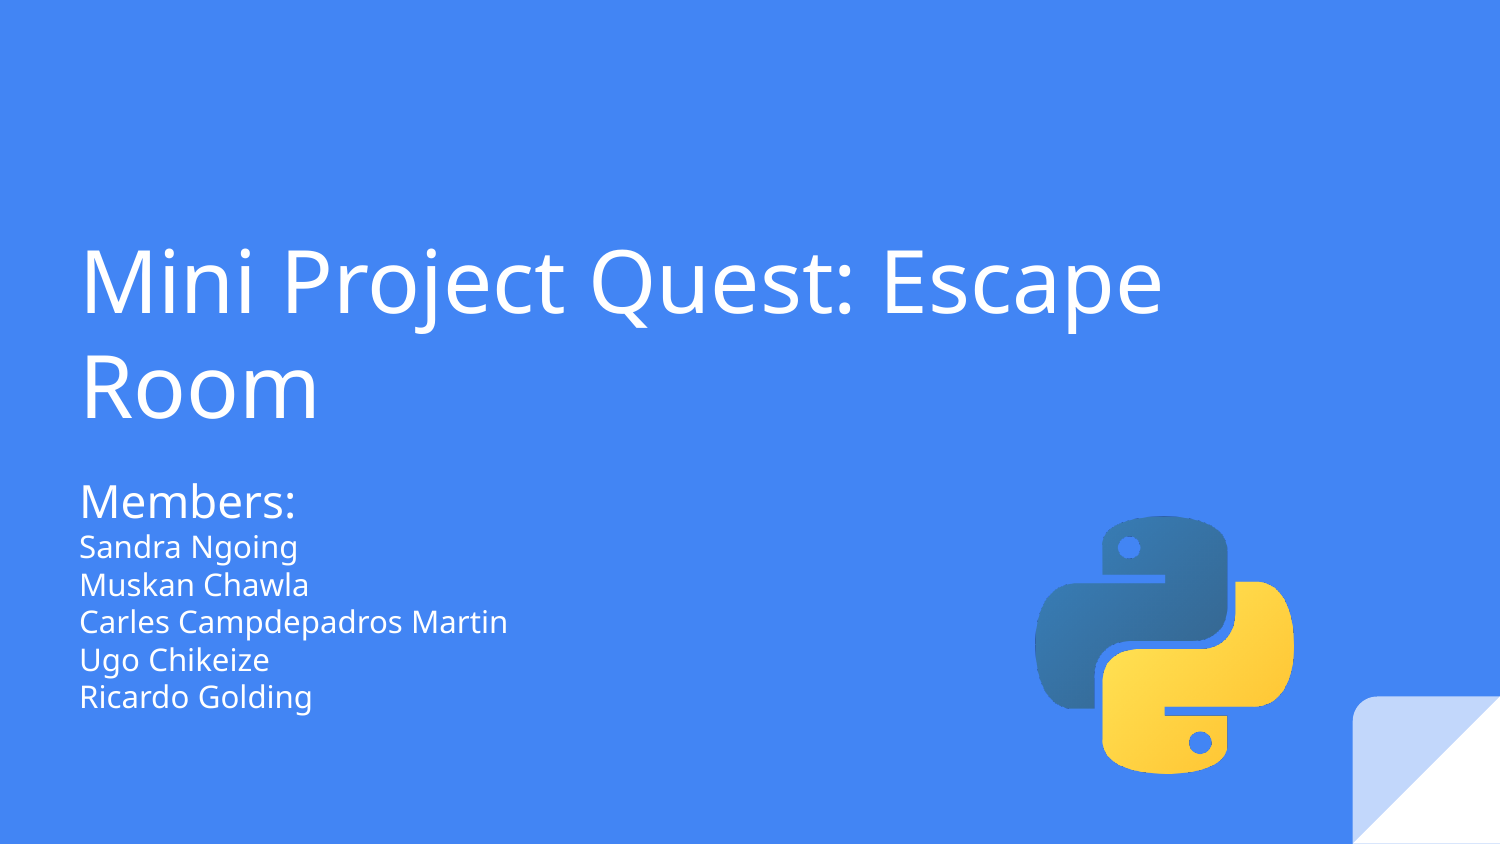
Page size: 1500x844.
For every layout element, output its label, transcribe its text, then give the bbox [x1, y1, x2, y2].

title Mini Project Quest: Escape Room [64, 298, 1413, 452]
subtitle Members: Sandra Ngoing Muskan Chawla Carles Campdepadros Martin Ugo Chikeize Ricardo Golding [64, 457, 901, 529]
picture [906, 387, 1423, 844]
